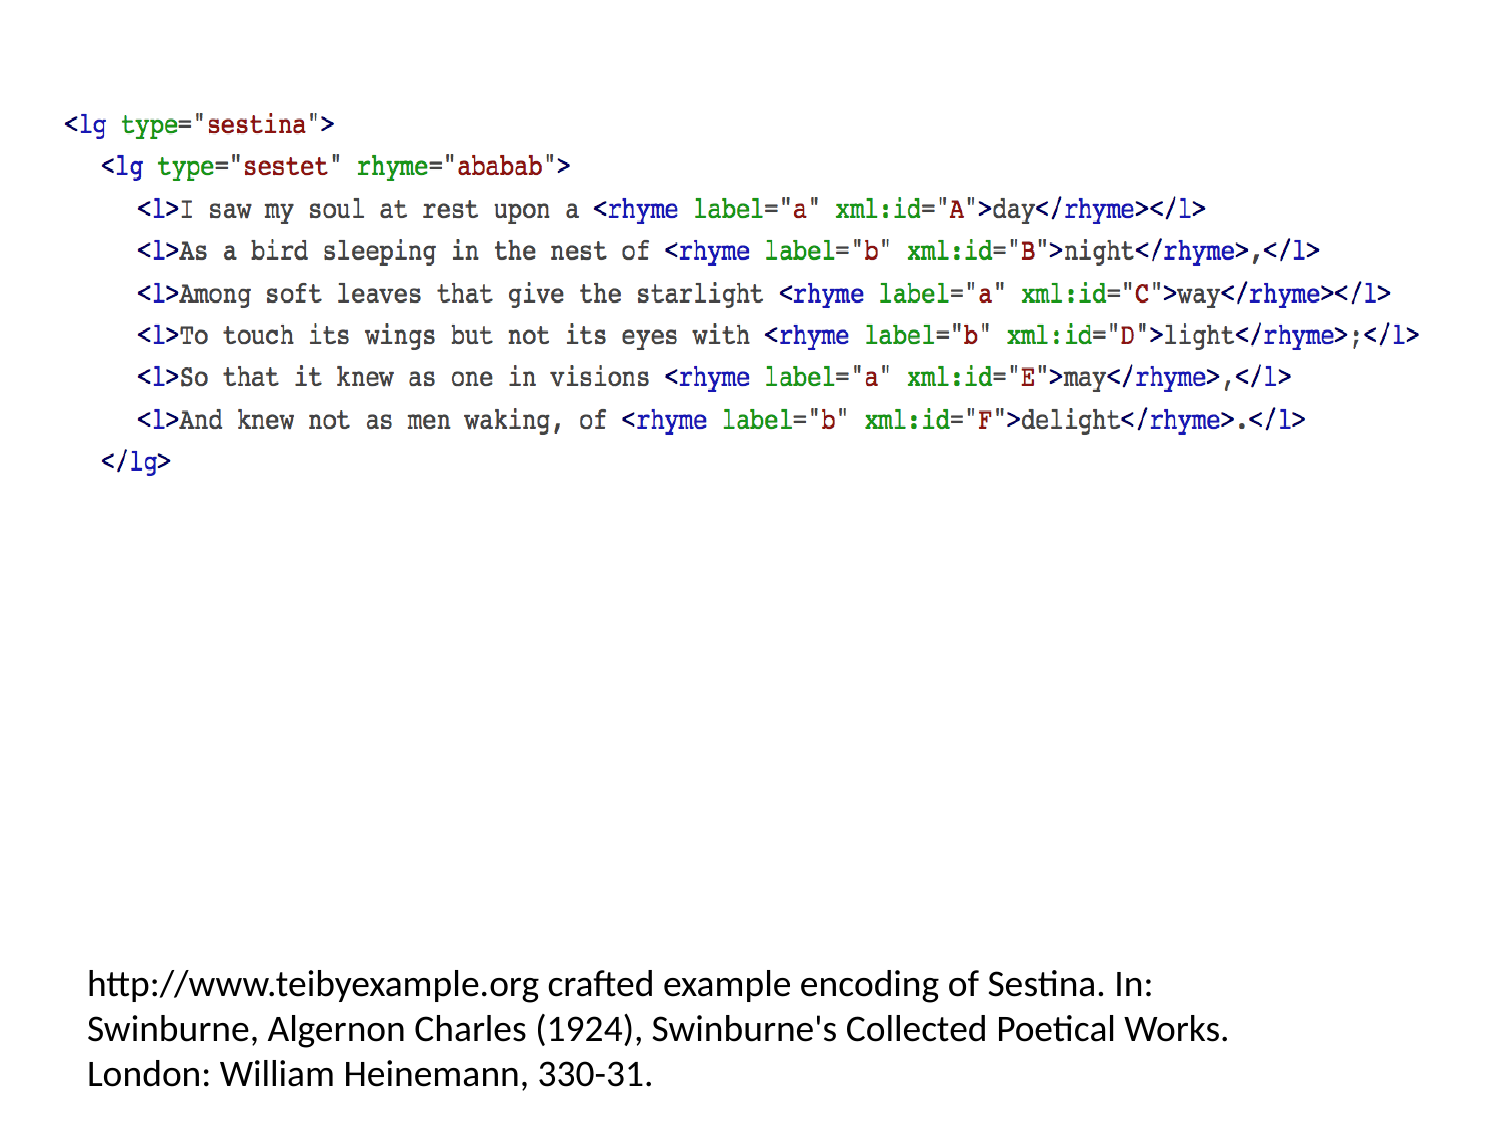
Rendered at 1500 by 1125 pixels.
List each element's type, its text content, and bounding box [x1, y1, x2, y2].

picture [49, 104, 1450, 485]
text_box http://www.teibyexample.org crafted example encoding of Sestina. In: Swinburne, Algernon Charles (1924), Swinburne's Collected Poetical Works. London: William Heinemann, 330-31. [72, 943, 1333, 1101]
